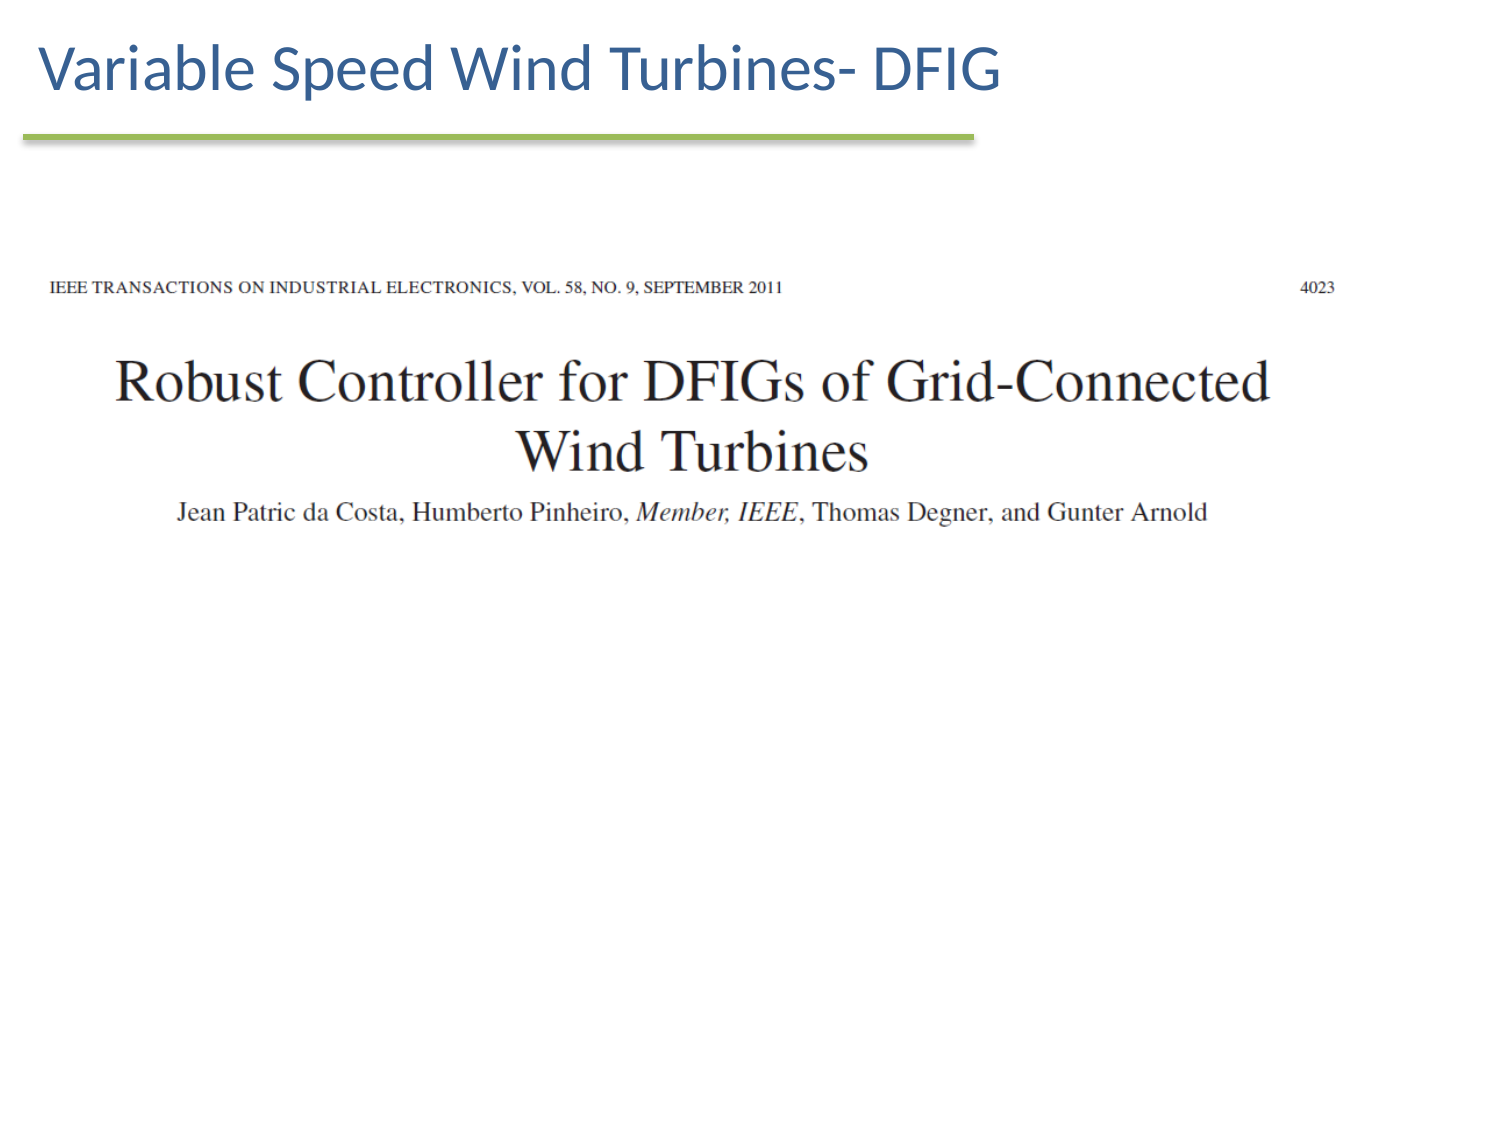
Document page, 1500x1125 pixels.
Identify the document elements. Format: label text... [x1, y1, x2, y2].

text_box Variable Speed Wind Turbines- DFIG [0, 17, 1329, 205]
picture [23, 243, 1365, 556]
